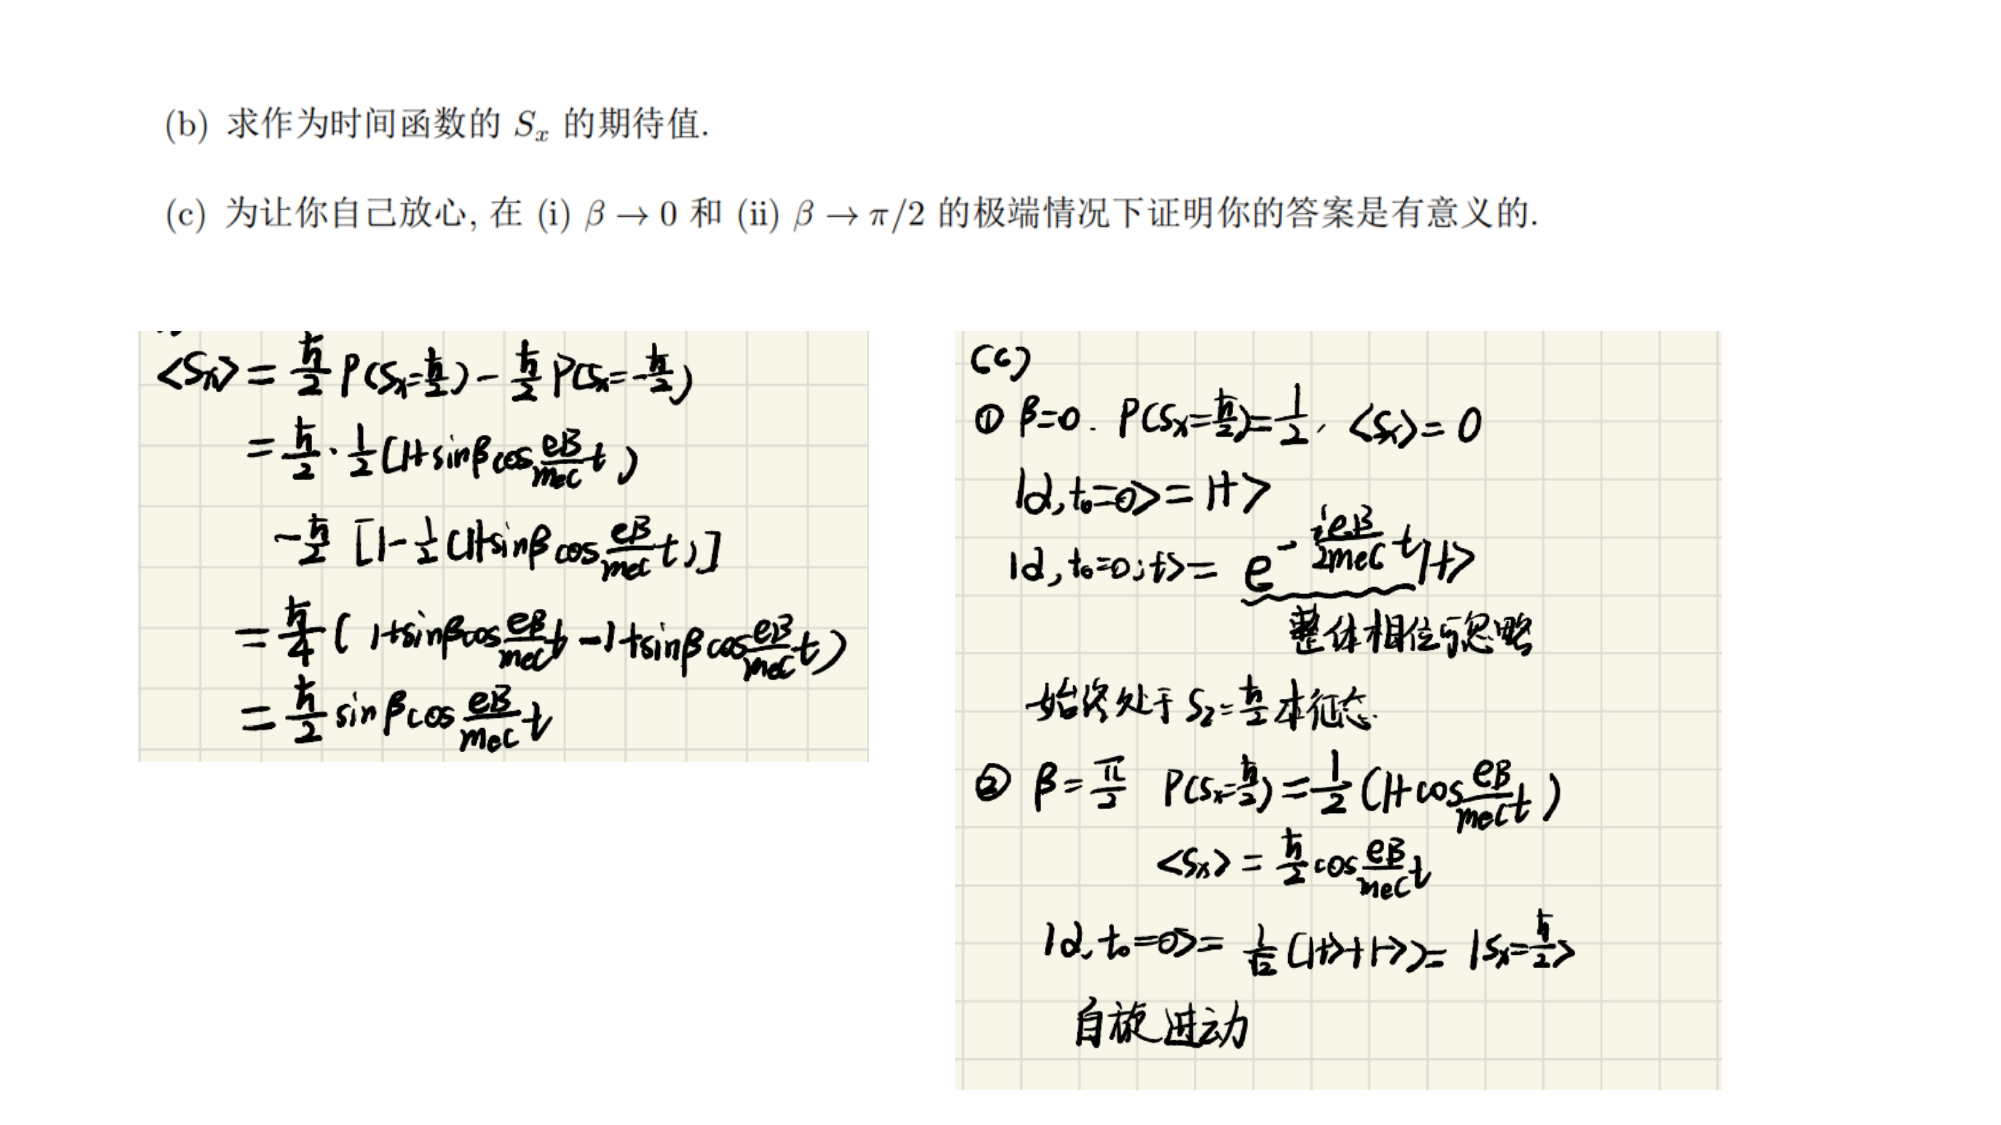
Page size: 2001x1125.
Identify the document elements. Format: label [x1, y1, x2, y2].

picture [955, 331, 1722, 1091]
picture [138, 331, 869, 762]
picture [127, 80, 1911, 250]
